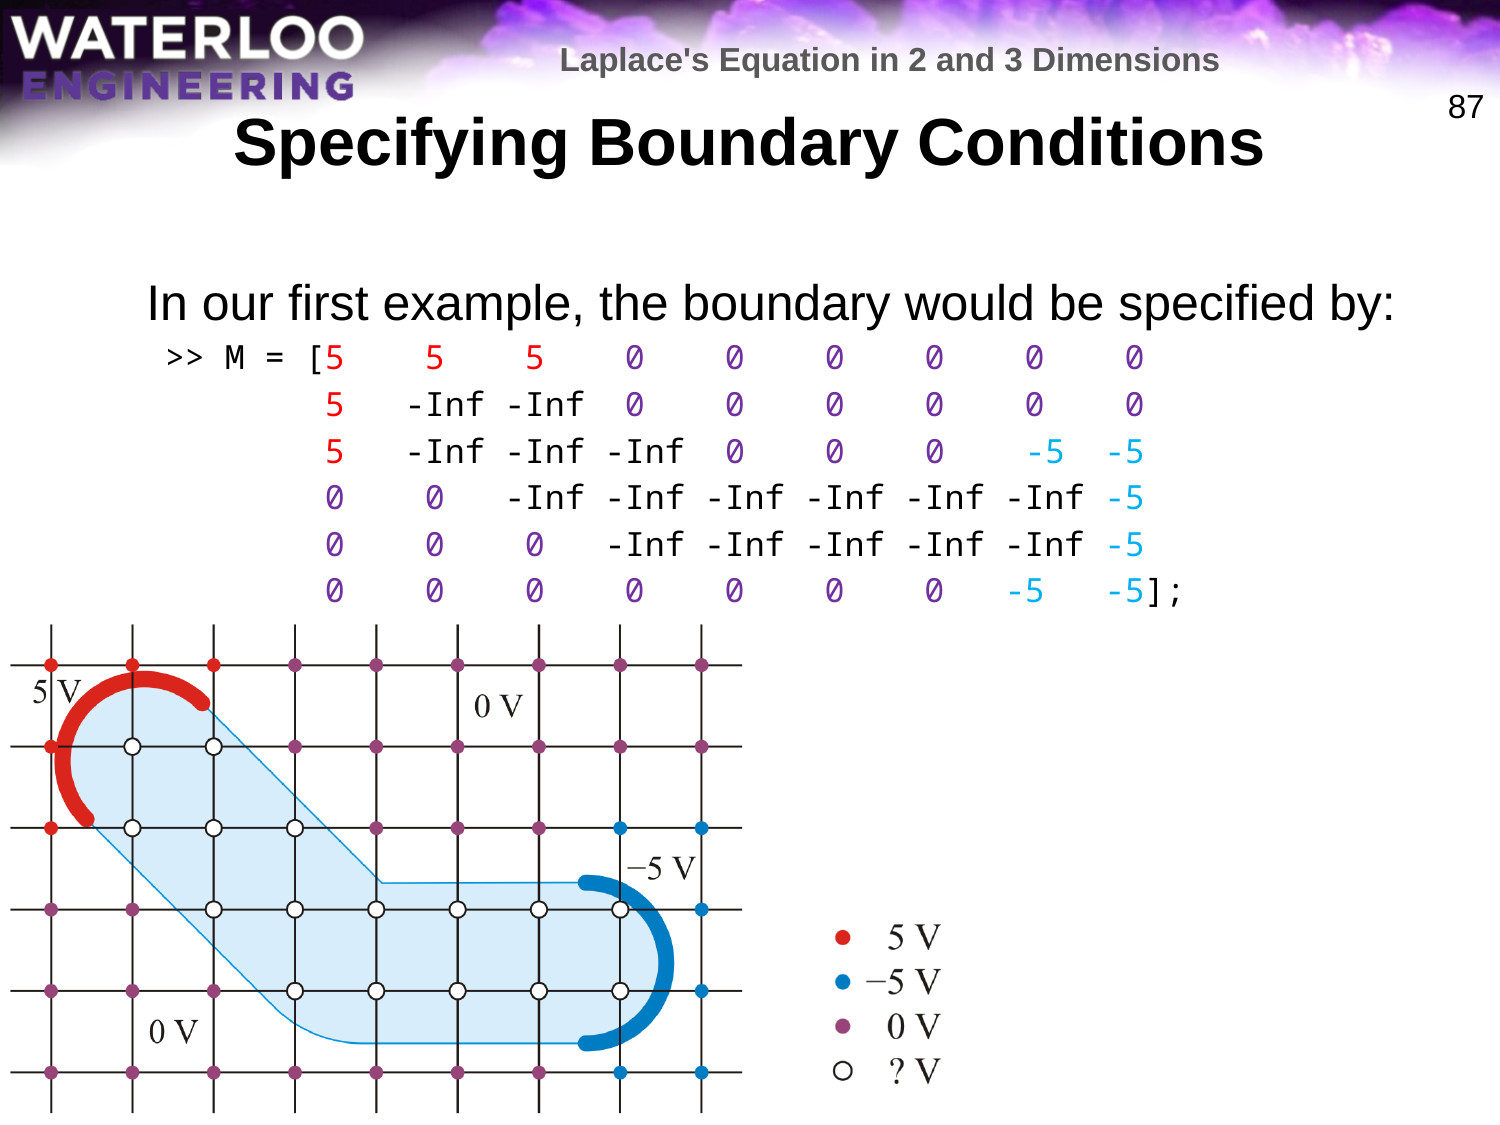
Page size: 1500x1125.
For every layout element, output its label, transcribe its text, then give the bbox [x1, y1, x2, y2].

slide_number 87 [1371, 73, 1500, 134]
title Specifying Boundary Conditions [74, 44, 1426, 233]
footer Laplace's Equation in 2 and 3 Dimensions [535, 31, 1236, 74]
list In our first example, the boundary would be specified by: >> M = [5 5 5 0 0 0 0 0 0 5 -Inf -Inf 0 0 0 0 0 0 5 -Inf -Inf -Inf 0 0 0 -5 -5 0 0 -Inf -Inf -Inf -Inf -Inf -Inf -5 0 0 0 -Inf -Inf -Inf -Inf -Inf -5 0 0 0 0 0 0 0 -5 -5]; [74, 262, 1448, 1006]
picture [0, 0, 1500, 1125]
